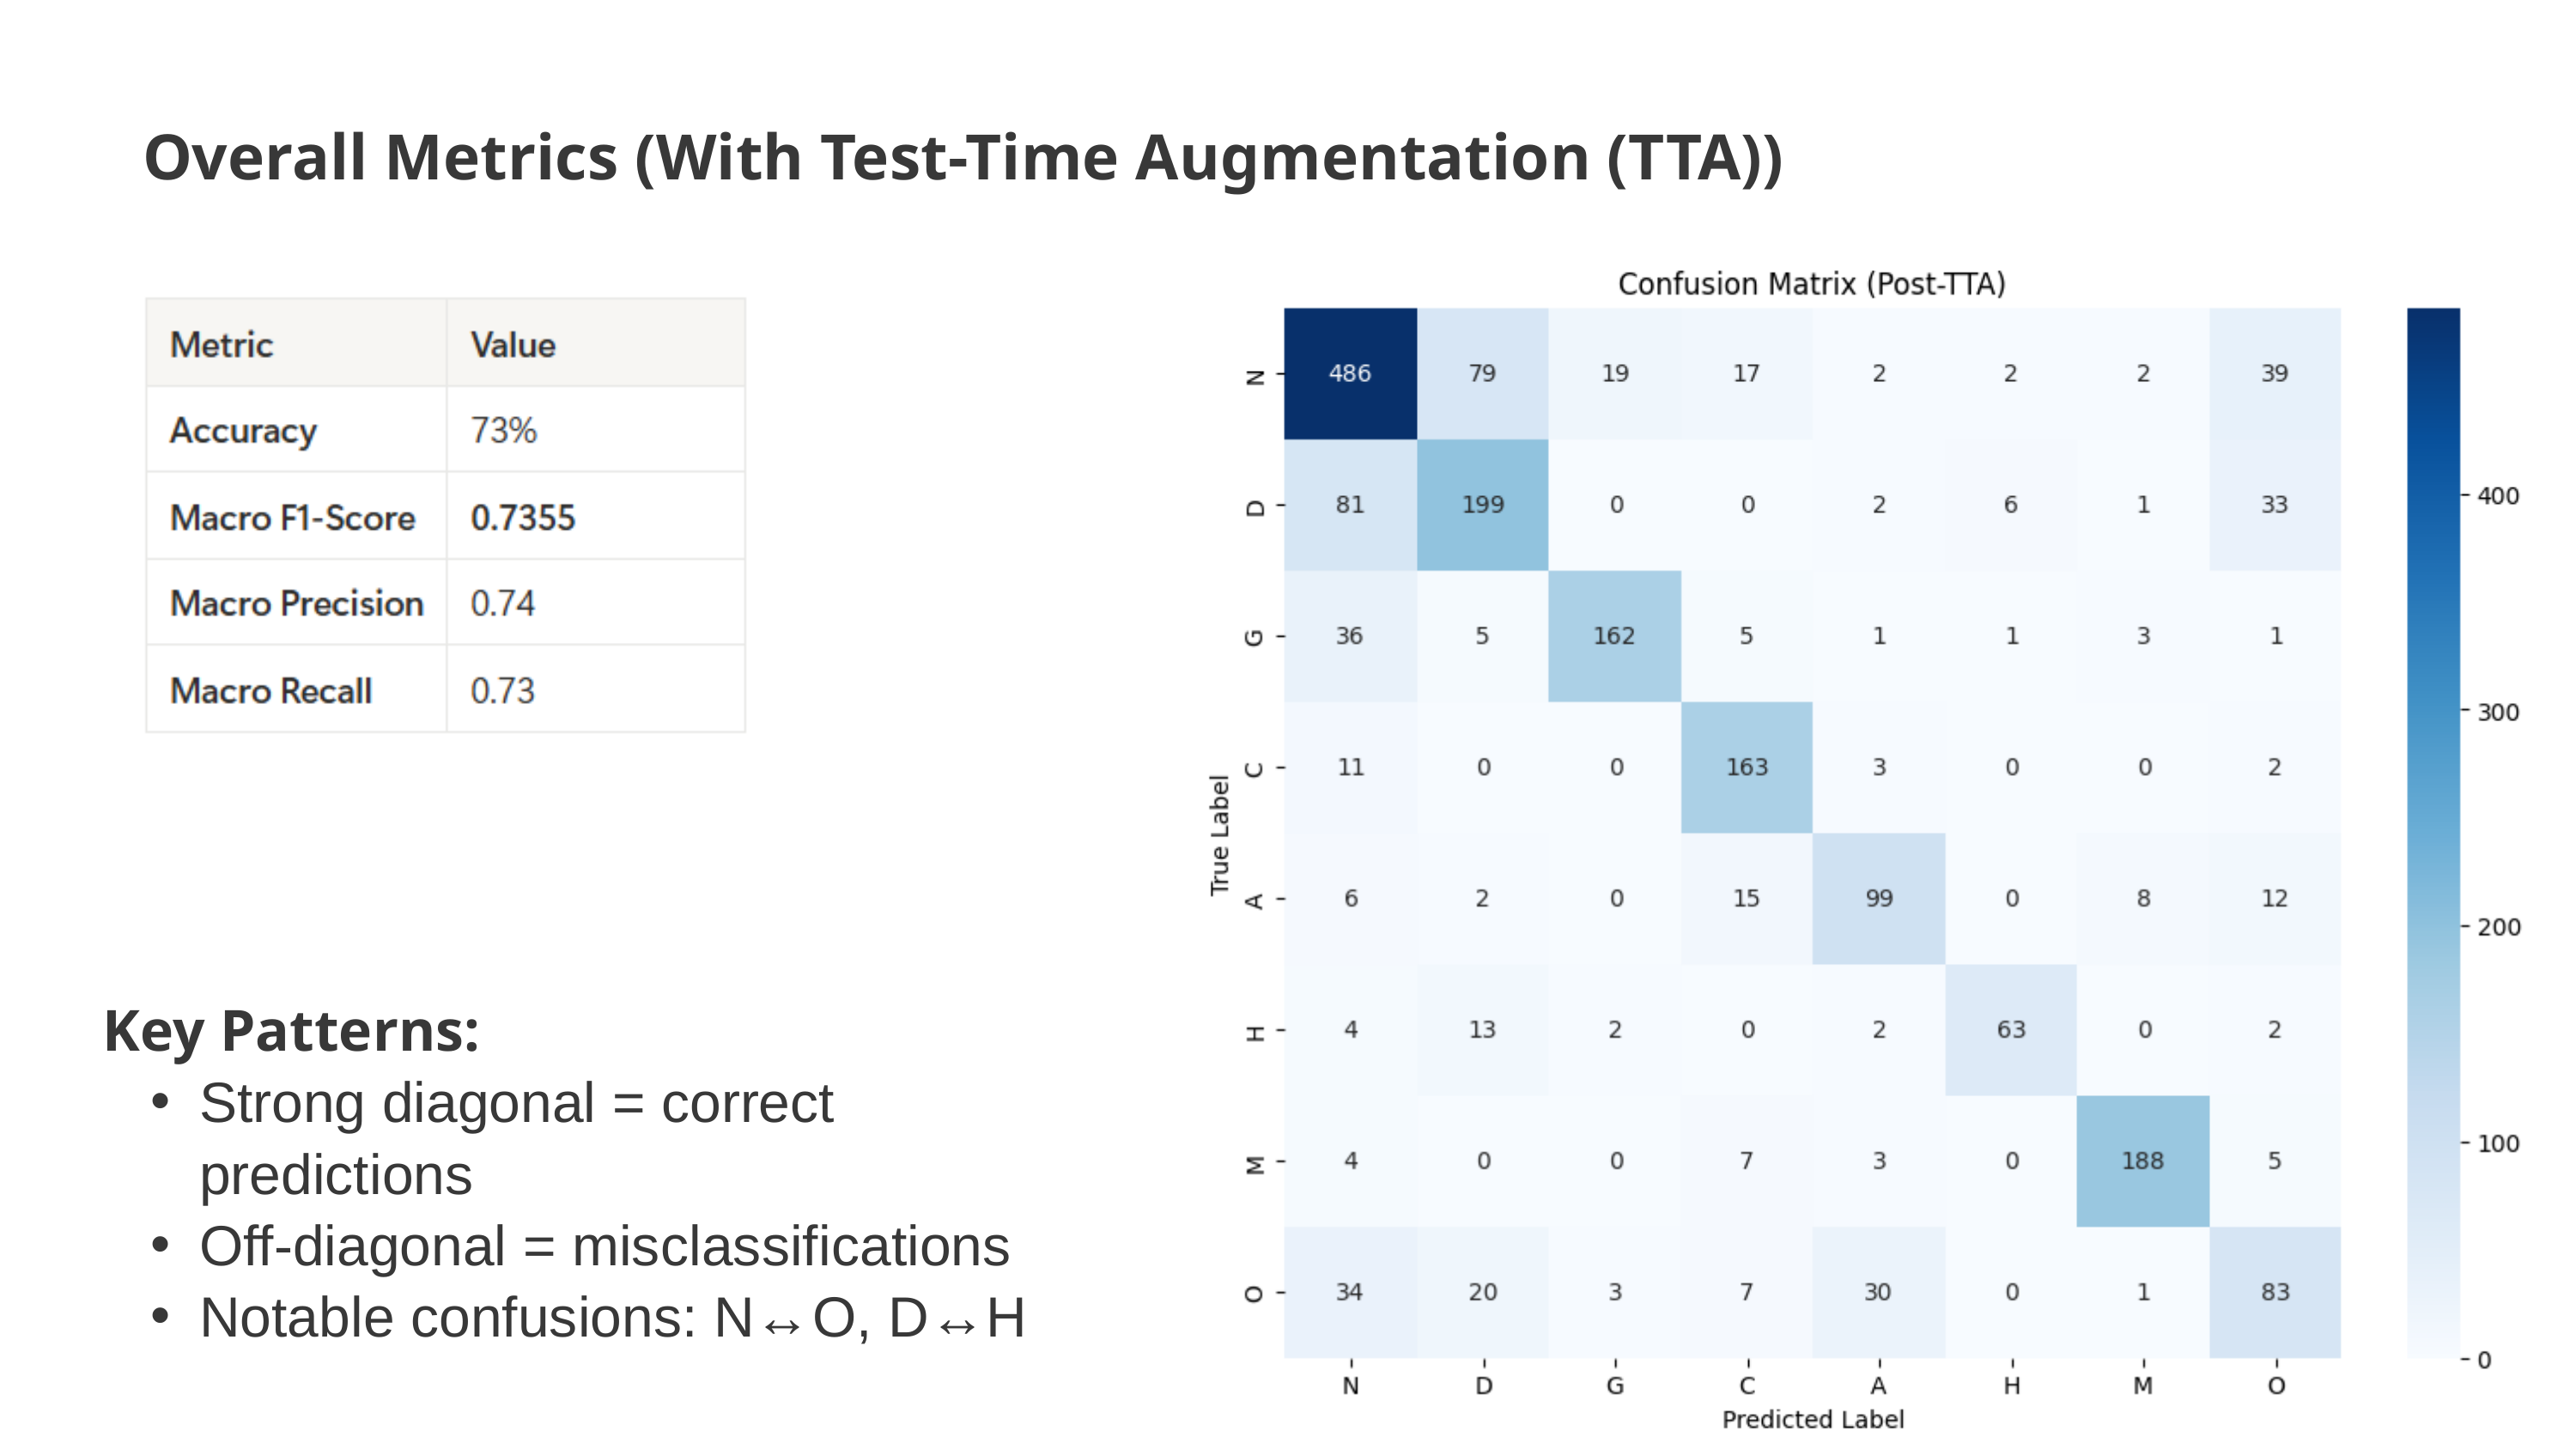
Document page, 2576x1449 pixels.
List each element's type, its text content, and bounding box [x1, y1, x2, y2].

text_box [1194, 254, 2537, 1449]
text_box Key Patterns: Strong diagonal = correct predictions Off-diagonal = misclassifications Notable confusions: N↔︎O, D↔︎H [102, 991, 1127, 1349]
picture [102, 283, 793, 767]
text_box Overall Metrics (With Test-Time Augmentation (TTA)) [102, 113, 1825, 193]
